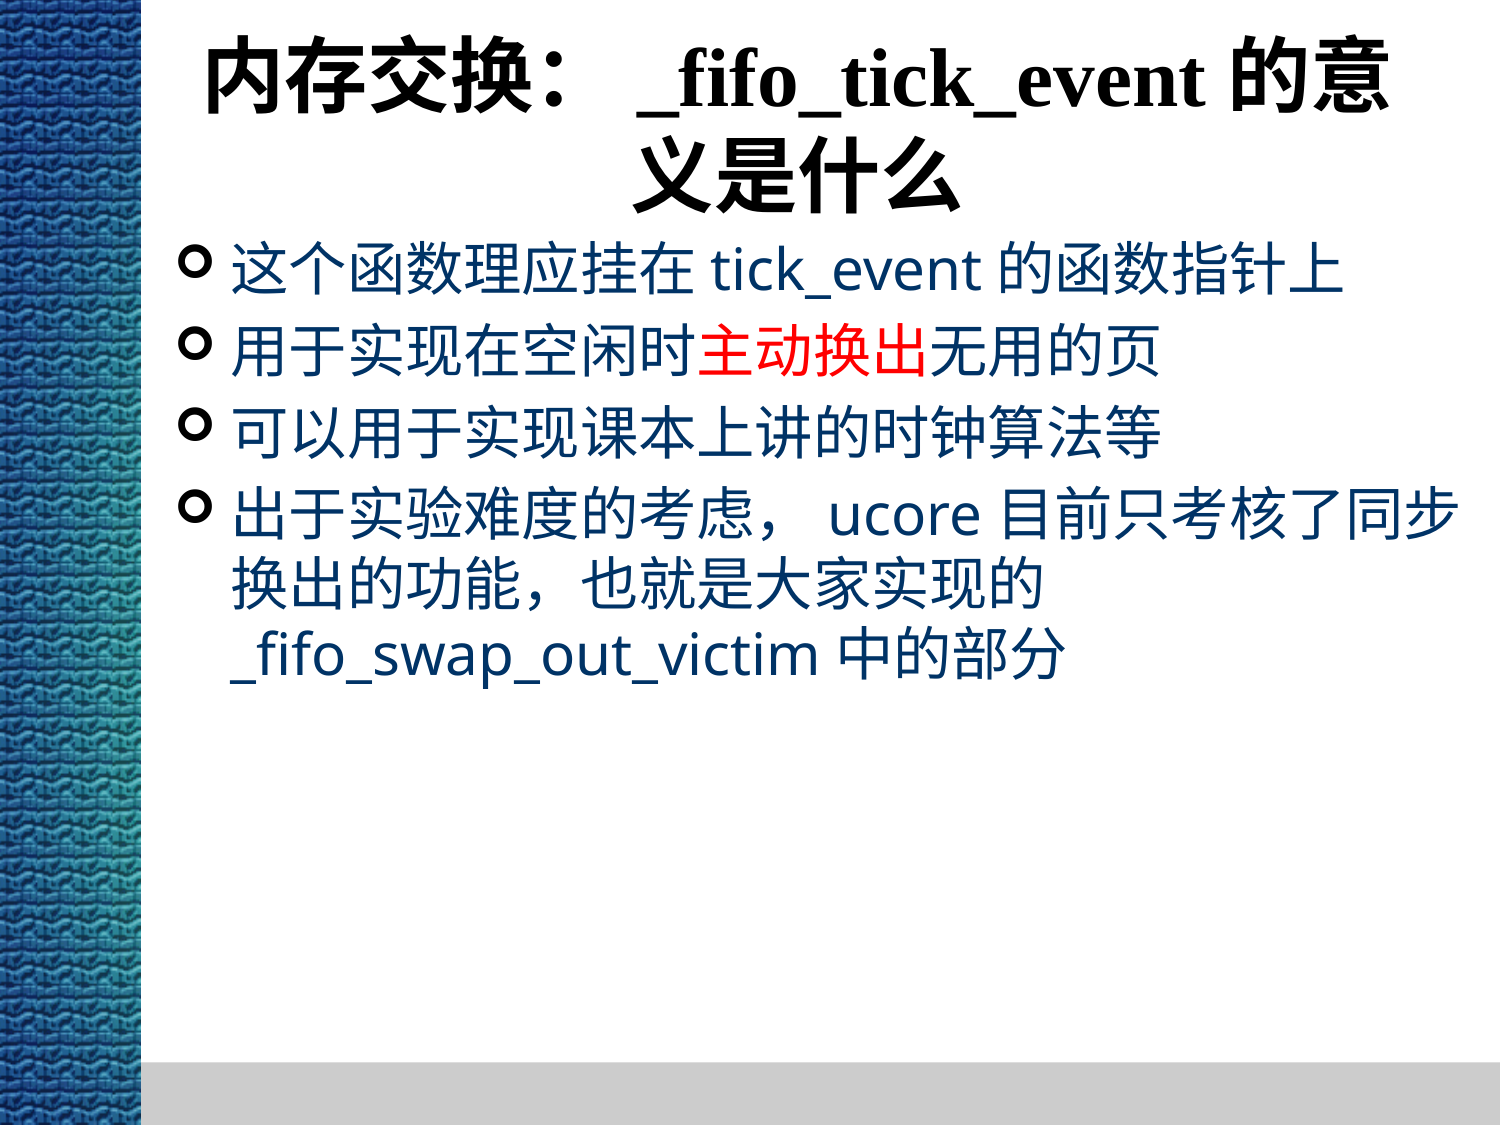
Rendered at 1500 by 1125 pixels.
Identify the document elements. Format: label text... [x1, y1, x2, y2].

picture [0, 0, 141, 1125]
title 内存交换：_fifo_tick_event的意义是什么 [159, 50, 1436, 197]
list 这个函数理应挂在tick_event的函数指针上 用于实现在空闲时主动换出无用的页 可以用于实现课本上讲的时钟算法等 出于实验难度的考虑，ucore目前只考核了同步换出的功能，也就是大家实现的_fifo_swap_out_victim中的部分 [159, 224, 1483, 1047]
